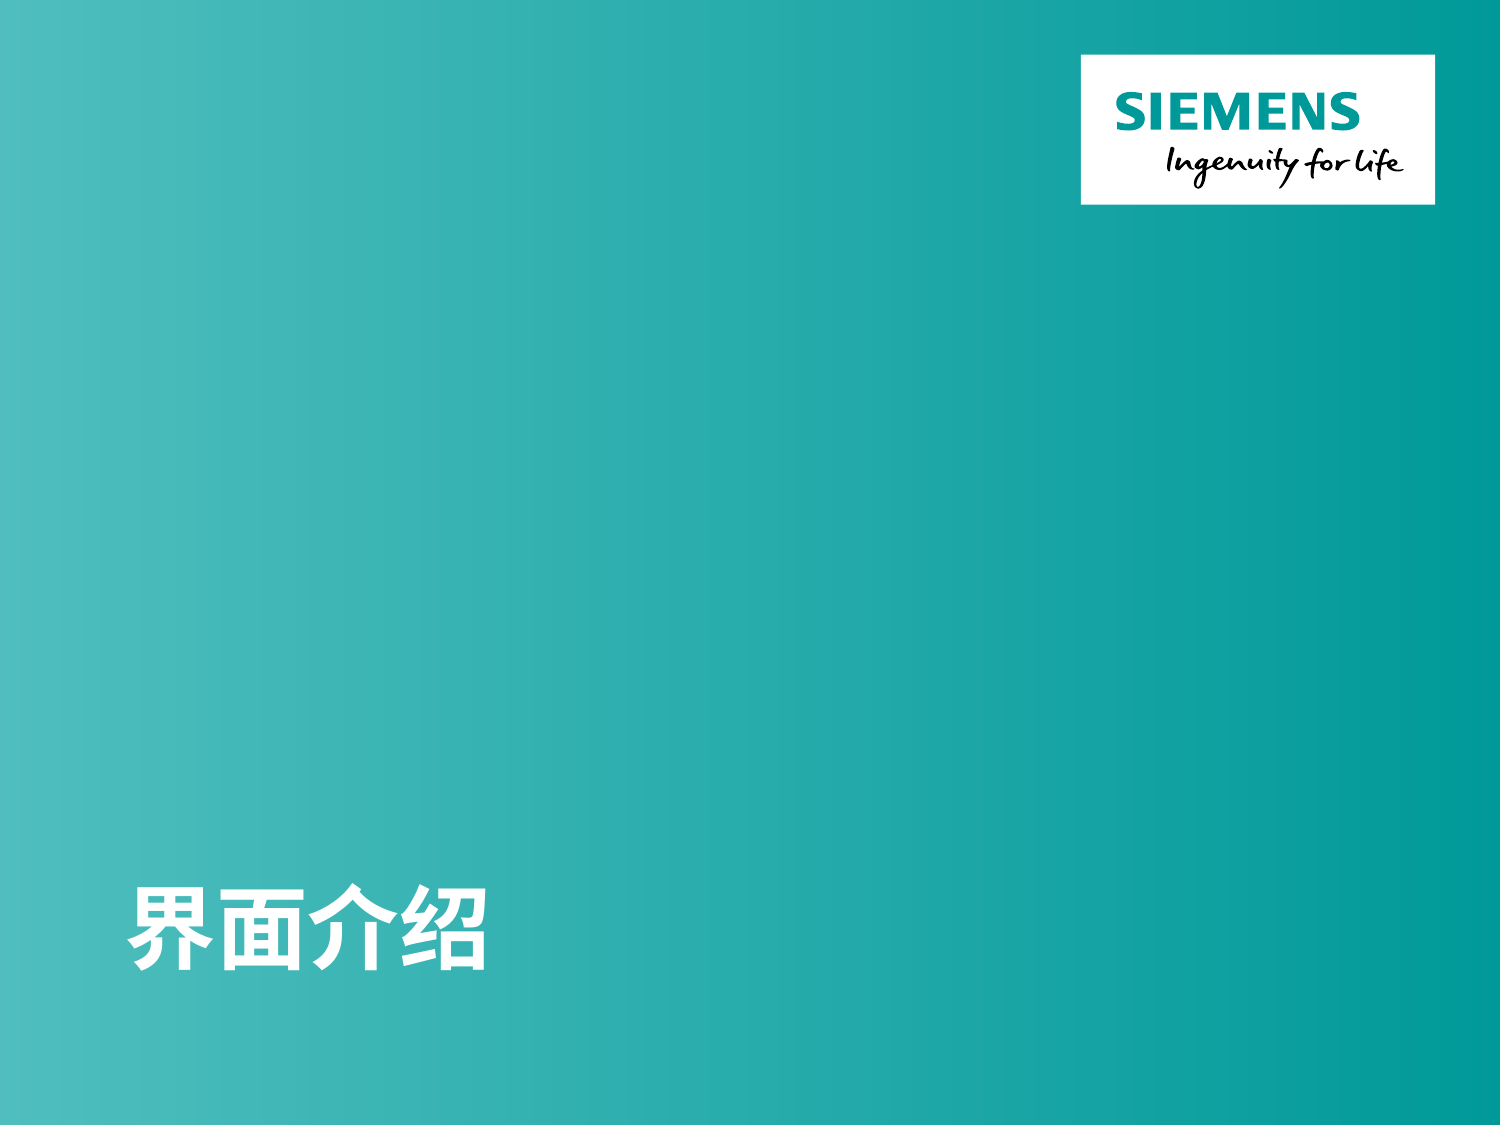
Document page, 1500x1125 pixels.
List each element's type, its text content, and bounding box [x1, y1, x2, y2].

title 界面介绍 [88, 854, 951, 1017]
